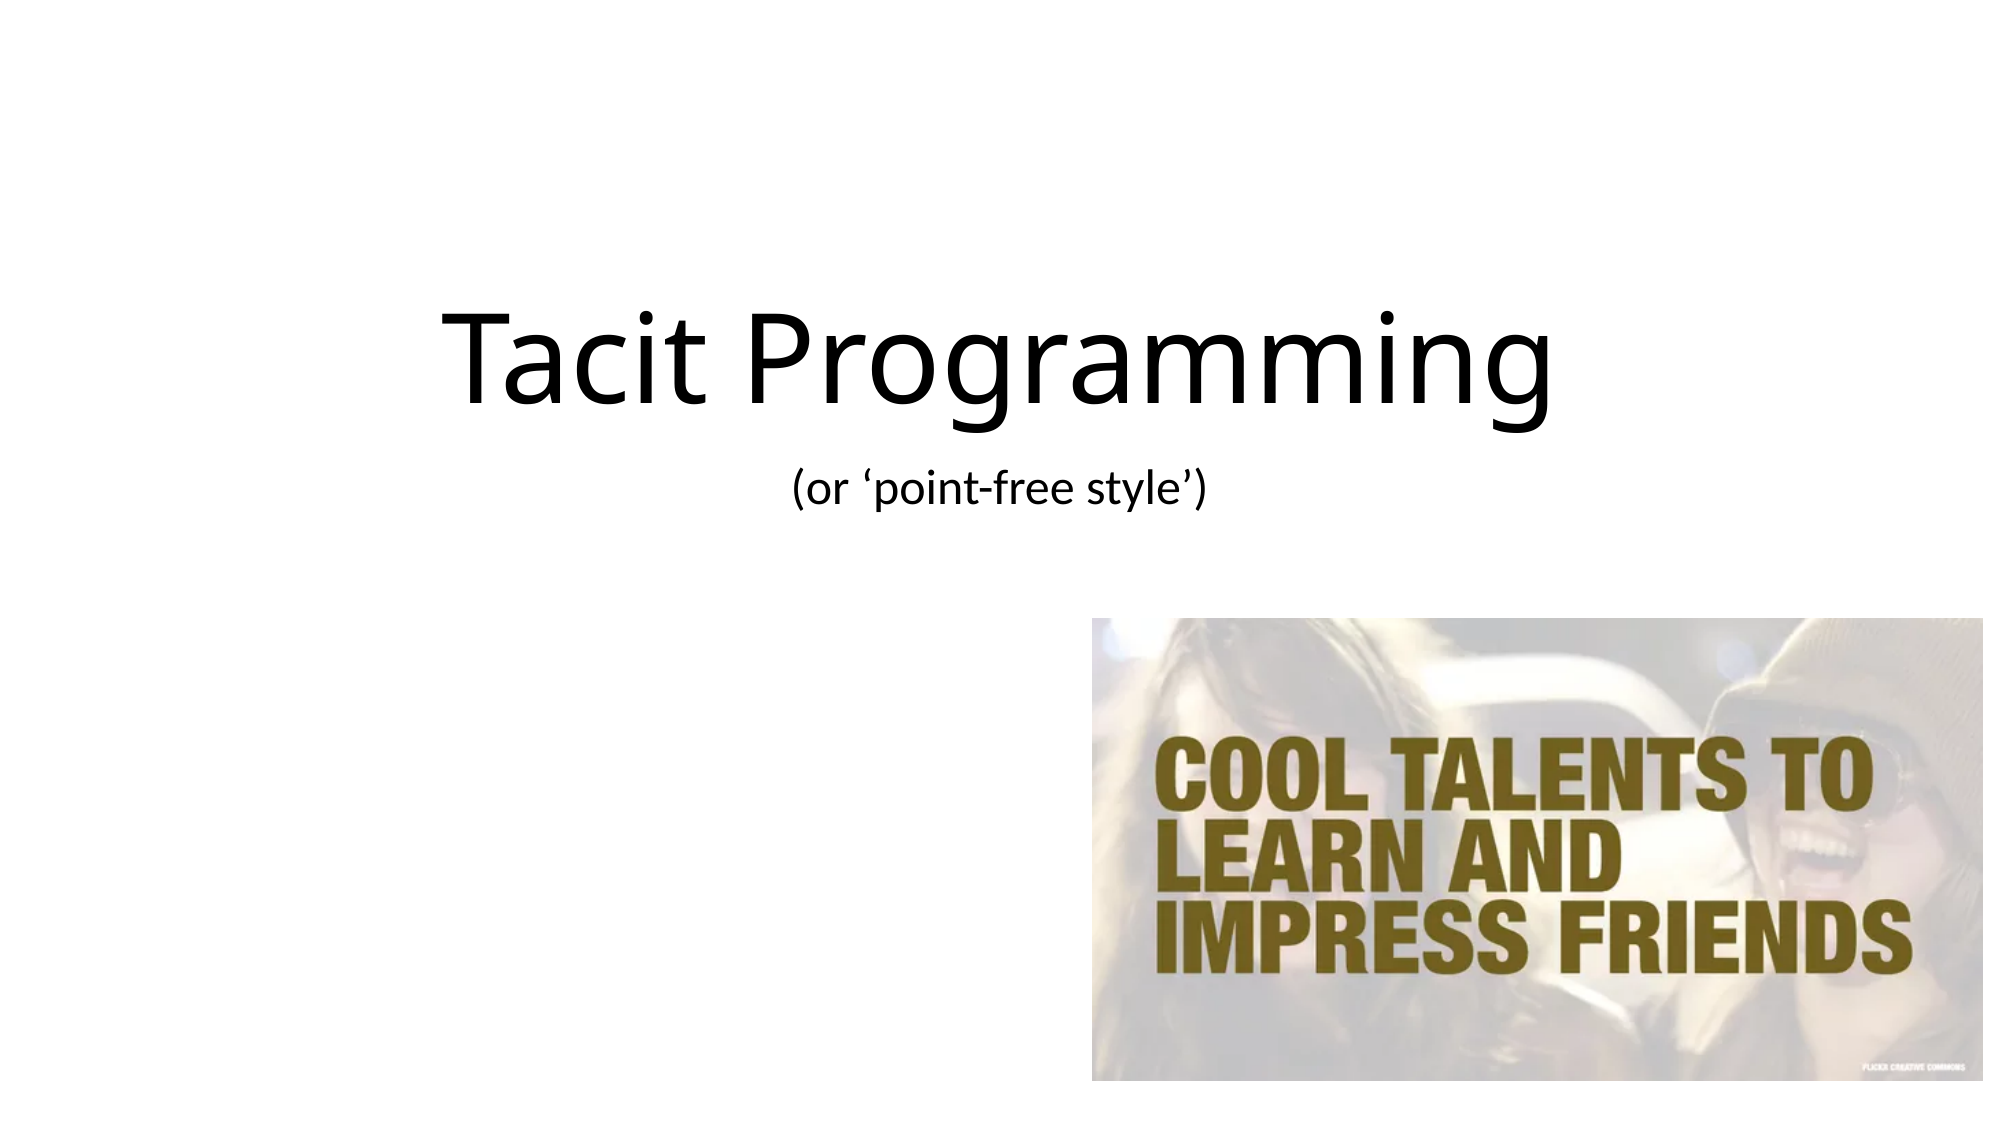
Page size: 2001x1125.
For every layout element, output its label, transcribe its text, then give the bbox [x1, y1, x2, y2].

subtitle (or ‘point-free style’) [249, 453, 1750, 726]
picture [1092, 618, 1983, 1081]
title Tacit Programming [249, 46, 1750, 439]
